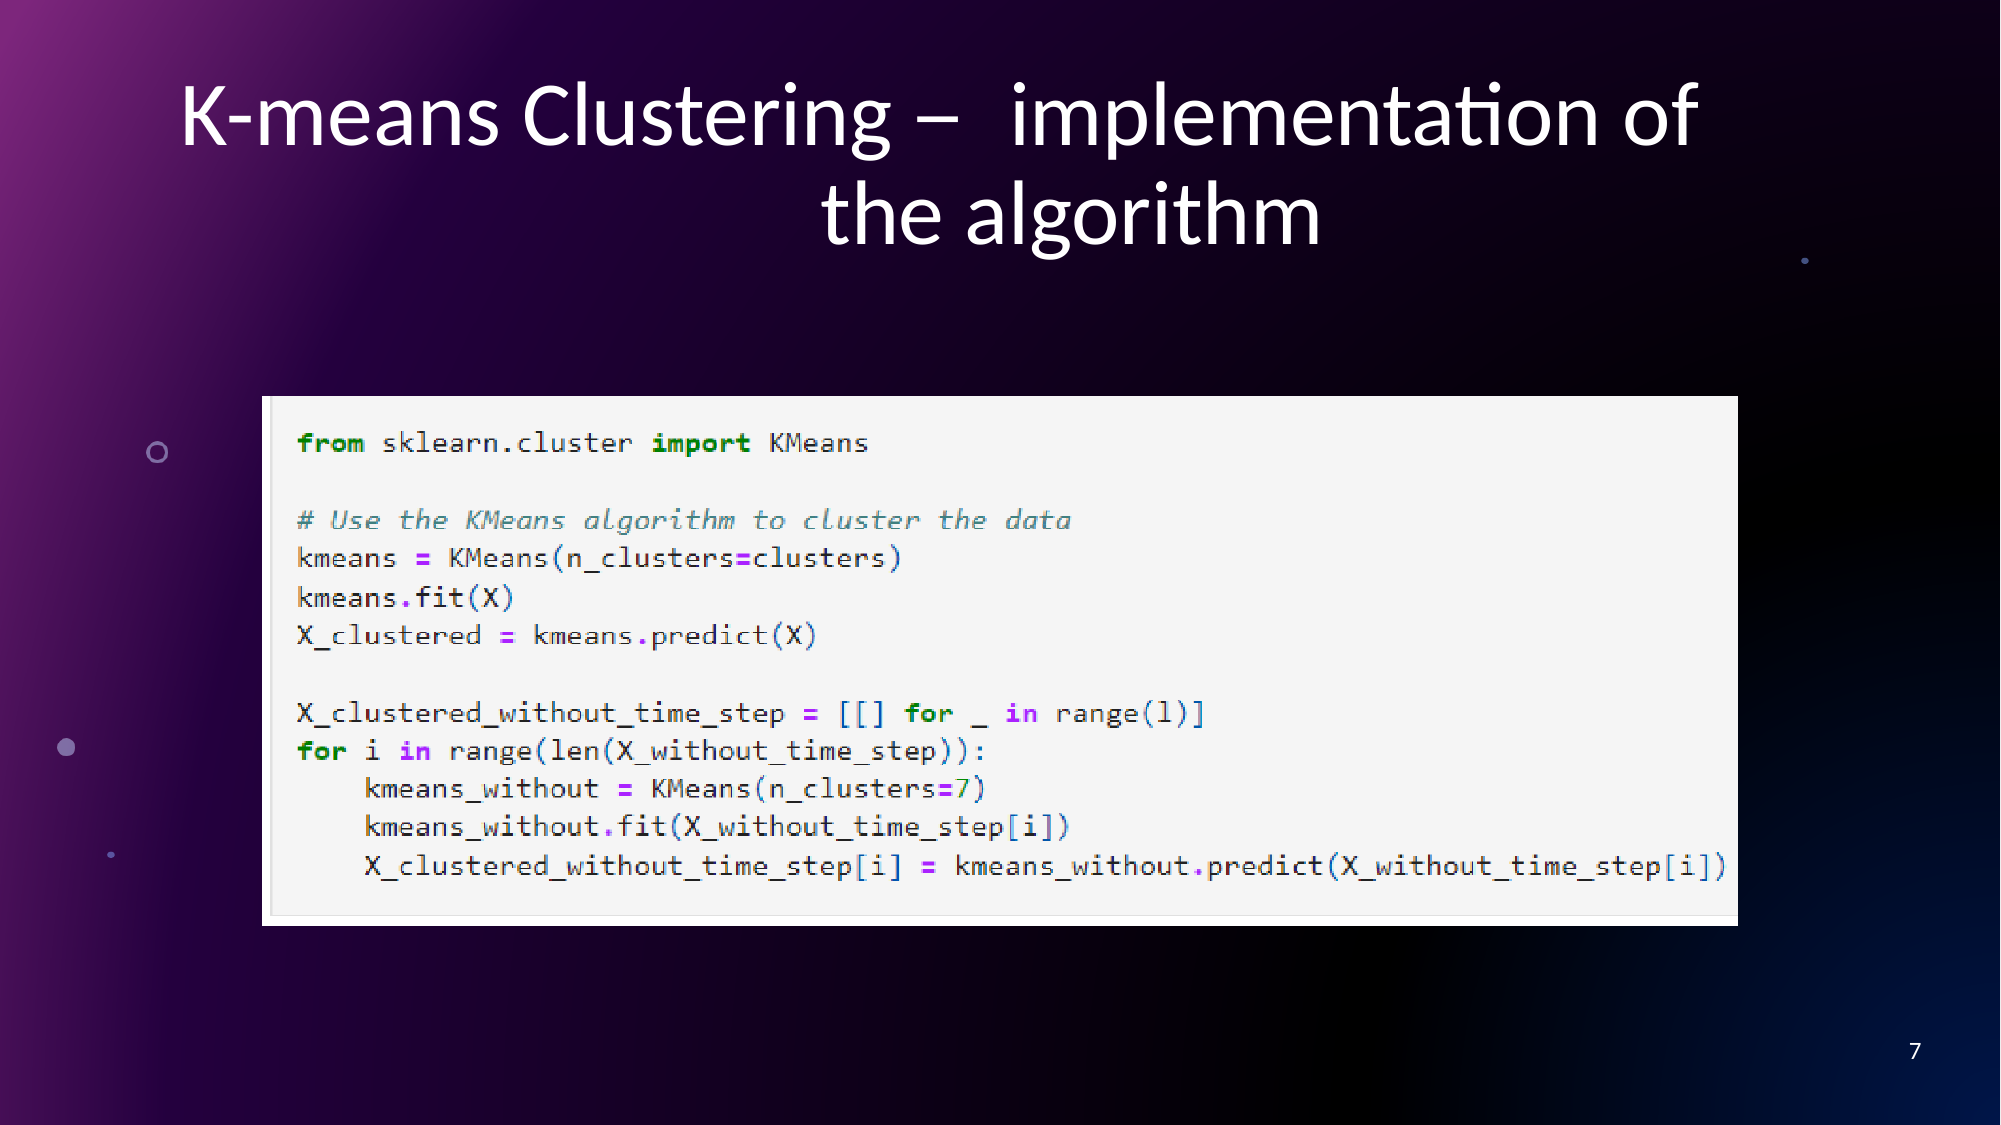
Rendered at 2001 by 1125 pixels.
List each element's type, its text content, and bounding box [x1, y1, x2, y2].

picture [0, 0, 2000, 1125]
title K-means Clustering – implementation of the algorithm [175, 50, 1825, 264]
text_box [107, 851, 115, 858]
slide_number 7 [1902, 1039, 1943, 1125]
